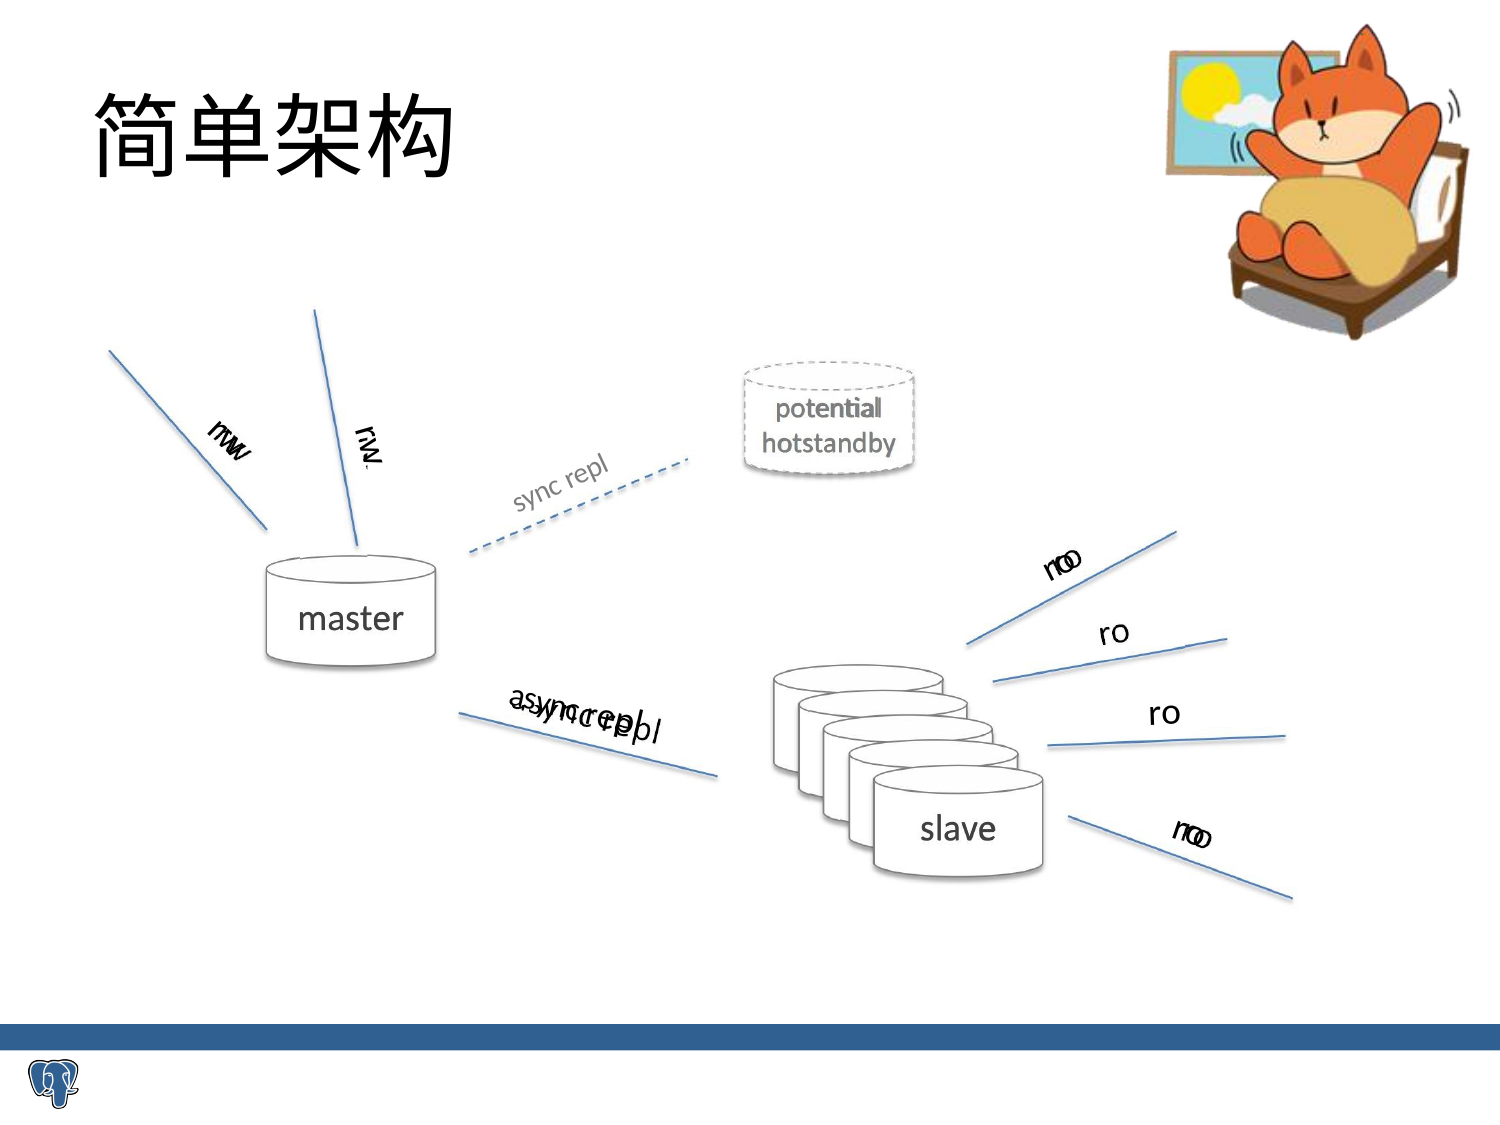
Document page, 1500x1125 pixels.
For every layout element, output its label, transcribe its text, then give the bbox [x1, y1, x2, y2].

text_box [449, 705, 724, 787]
text_box [809, 704, 1005, 840]
picture [28, 1059, 79, 1109]
title 简单架构 [87, 76, 459, 267]
text_box [104, 345, 273, 538]
text_box ro [1036, 534, 1097, 589]
text_box master [295, 590, 406, 638]
text_box [862, 757, 1058, 893]
text_box [740, 357, 921, 484]
text_box [1062, 809, 1299, 909]
text_box [768, 659, 953, 795]
text_box [1043, 727, 1292, 755]
text_box rw [200, 411, 266, 476]
text_box [787, 682, 983, 818]
text_box [465, 449, 698, 562]
text_box [260, 547, 441, 678]
text_box [952, 524, 1185, 660]
text_box ro [1167, 810, 1227, 861]
text_box slave [917, 800, 998, 848]
text_box [982, 629, 1234, 690]
text_box ro [1147, 695, 1199, 733]
text_box sync repl [508, 447, 618, 519]
text_box potential hotstandby [759, 385, 898, 458]
text_box [1161, 23, 1474, 343]
text_box rw [347, 421, 397, 485]
text_box async repl [504, 681, 668, 753]
text_box [300, 299, 368, 563]
text_box [840, 734, 1028, 870]
